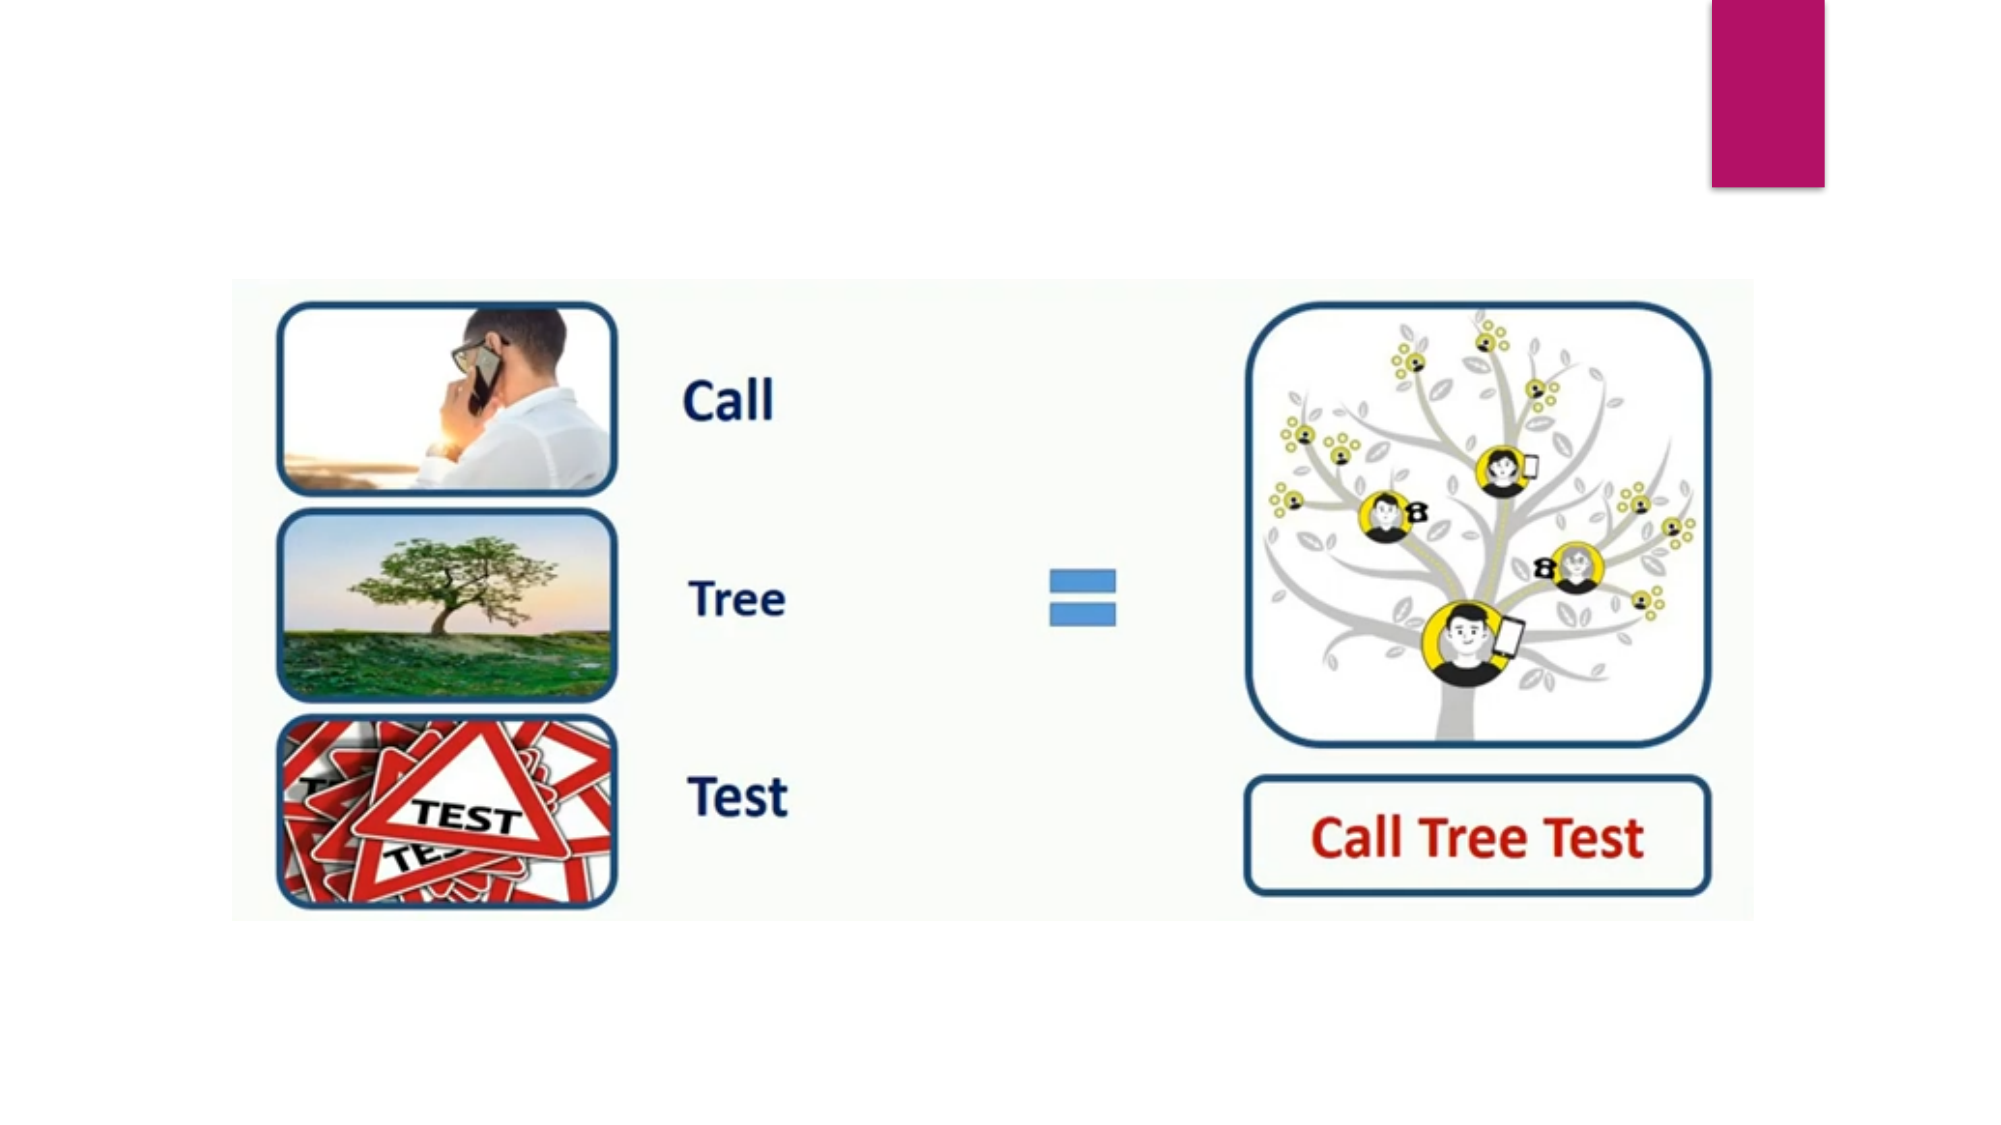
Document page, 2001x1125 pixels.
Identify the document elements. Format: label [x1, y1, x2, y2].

picture [231, 279, 1754, 922]
